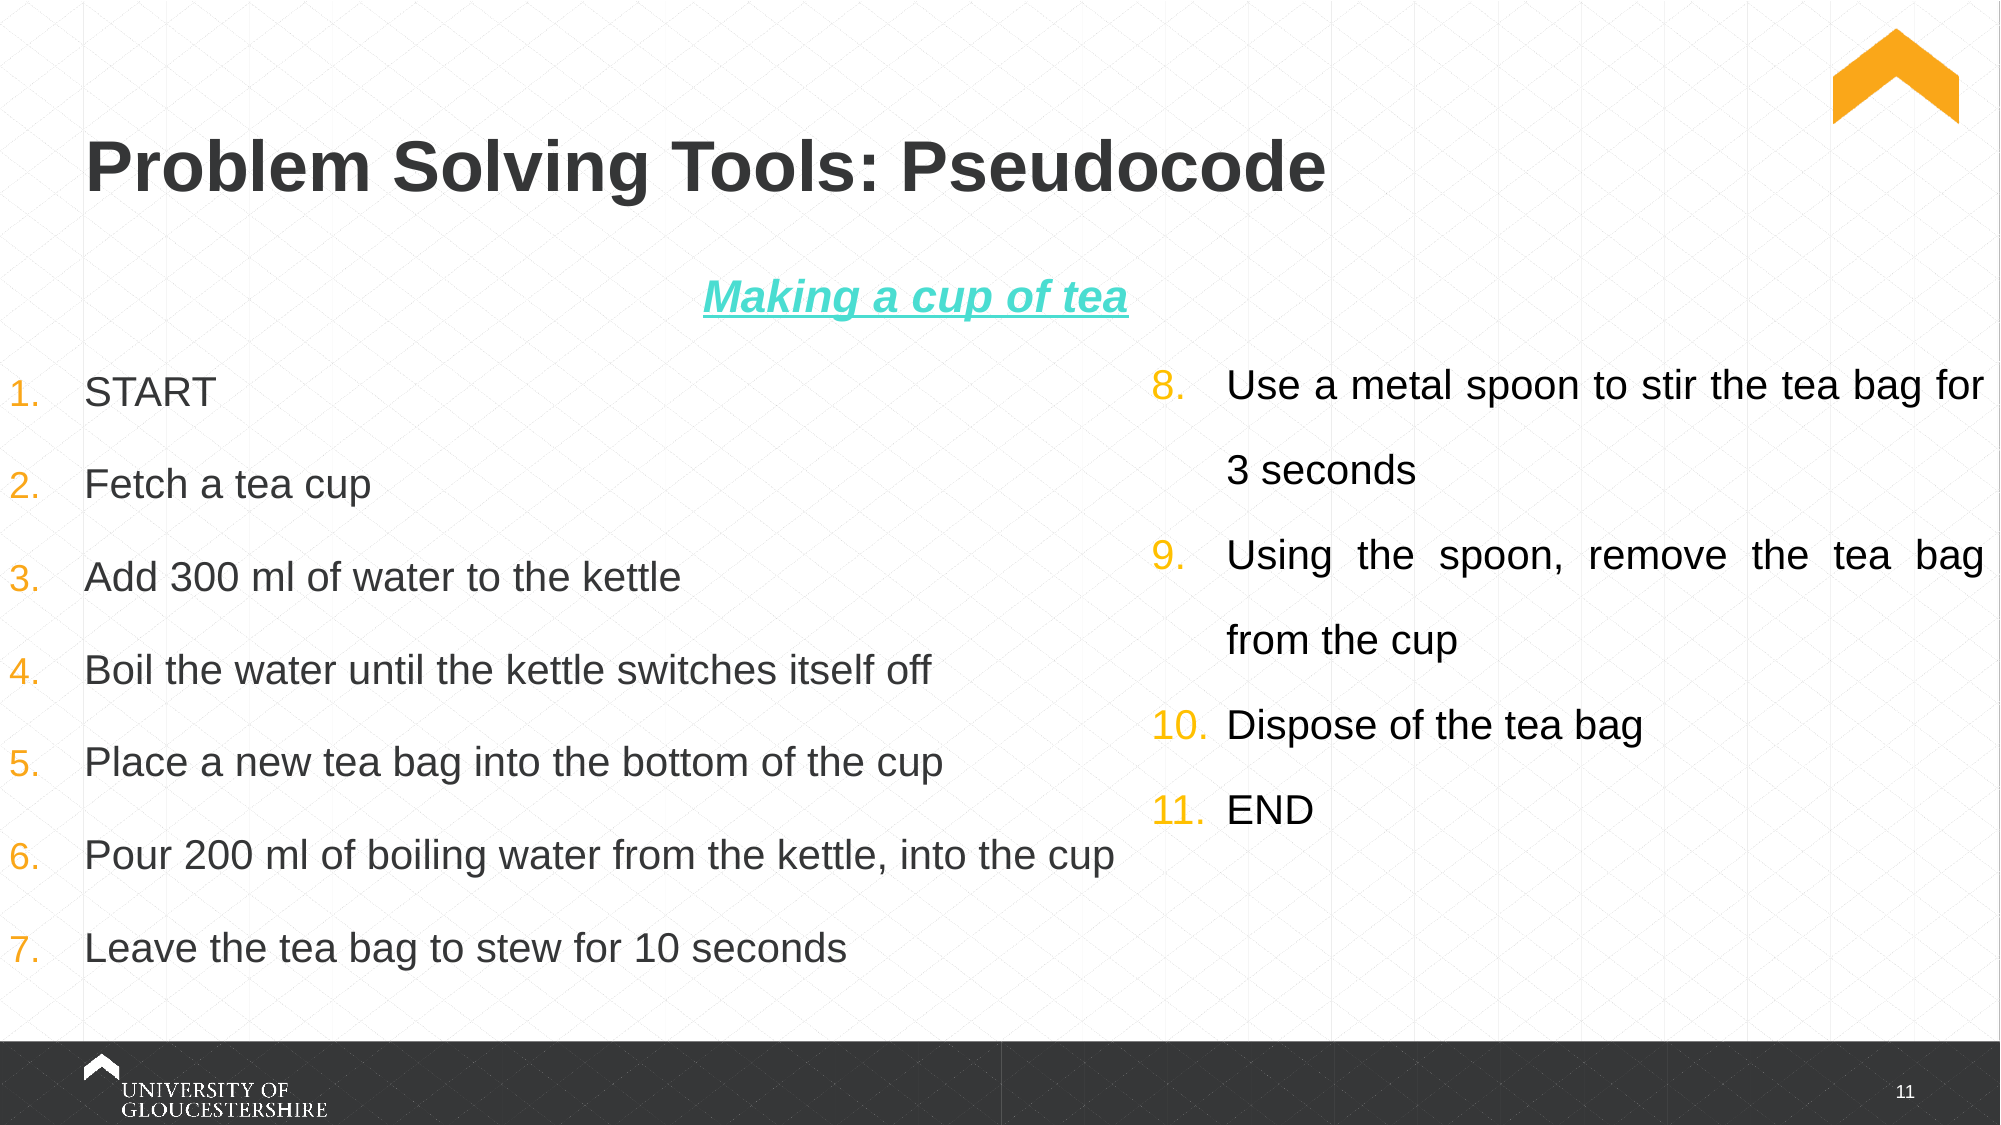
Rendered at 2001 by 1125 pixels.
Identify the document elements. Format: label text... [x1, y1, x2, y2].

list Making a cup of tea START Fetch a tea cup Add 300 ml of water to the kettle Boil the water until the kettle switches itself off Place a new tea bag into the bottom of the cup Pour 200 ml of boiling water from the kettle, into the cup Leave the tea bag to stew for 10 seconds [0, 212, 1129, 929]
picture [0, 1, 2000, 315]
title Problem Solving Tools: Pseudocode [85, 138, 1758, 257]
picture [0, 841, 2001, 1125]
text_box Use a metal spoon to stir the tea bag for 3 seconds Using the spoon, remove the tea bag from the cup Dispose of the tea bag END [1065, 315, 2000, 841]
